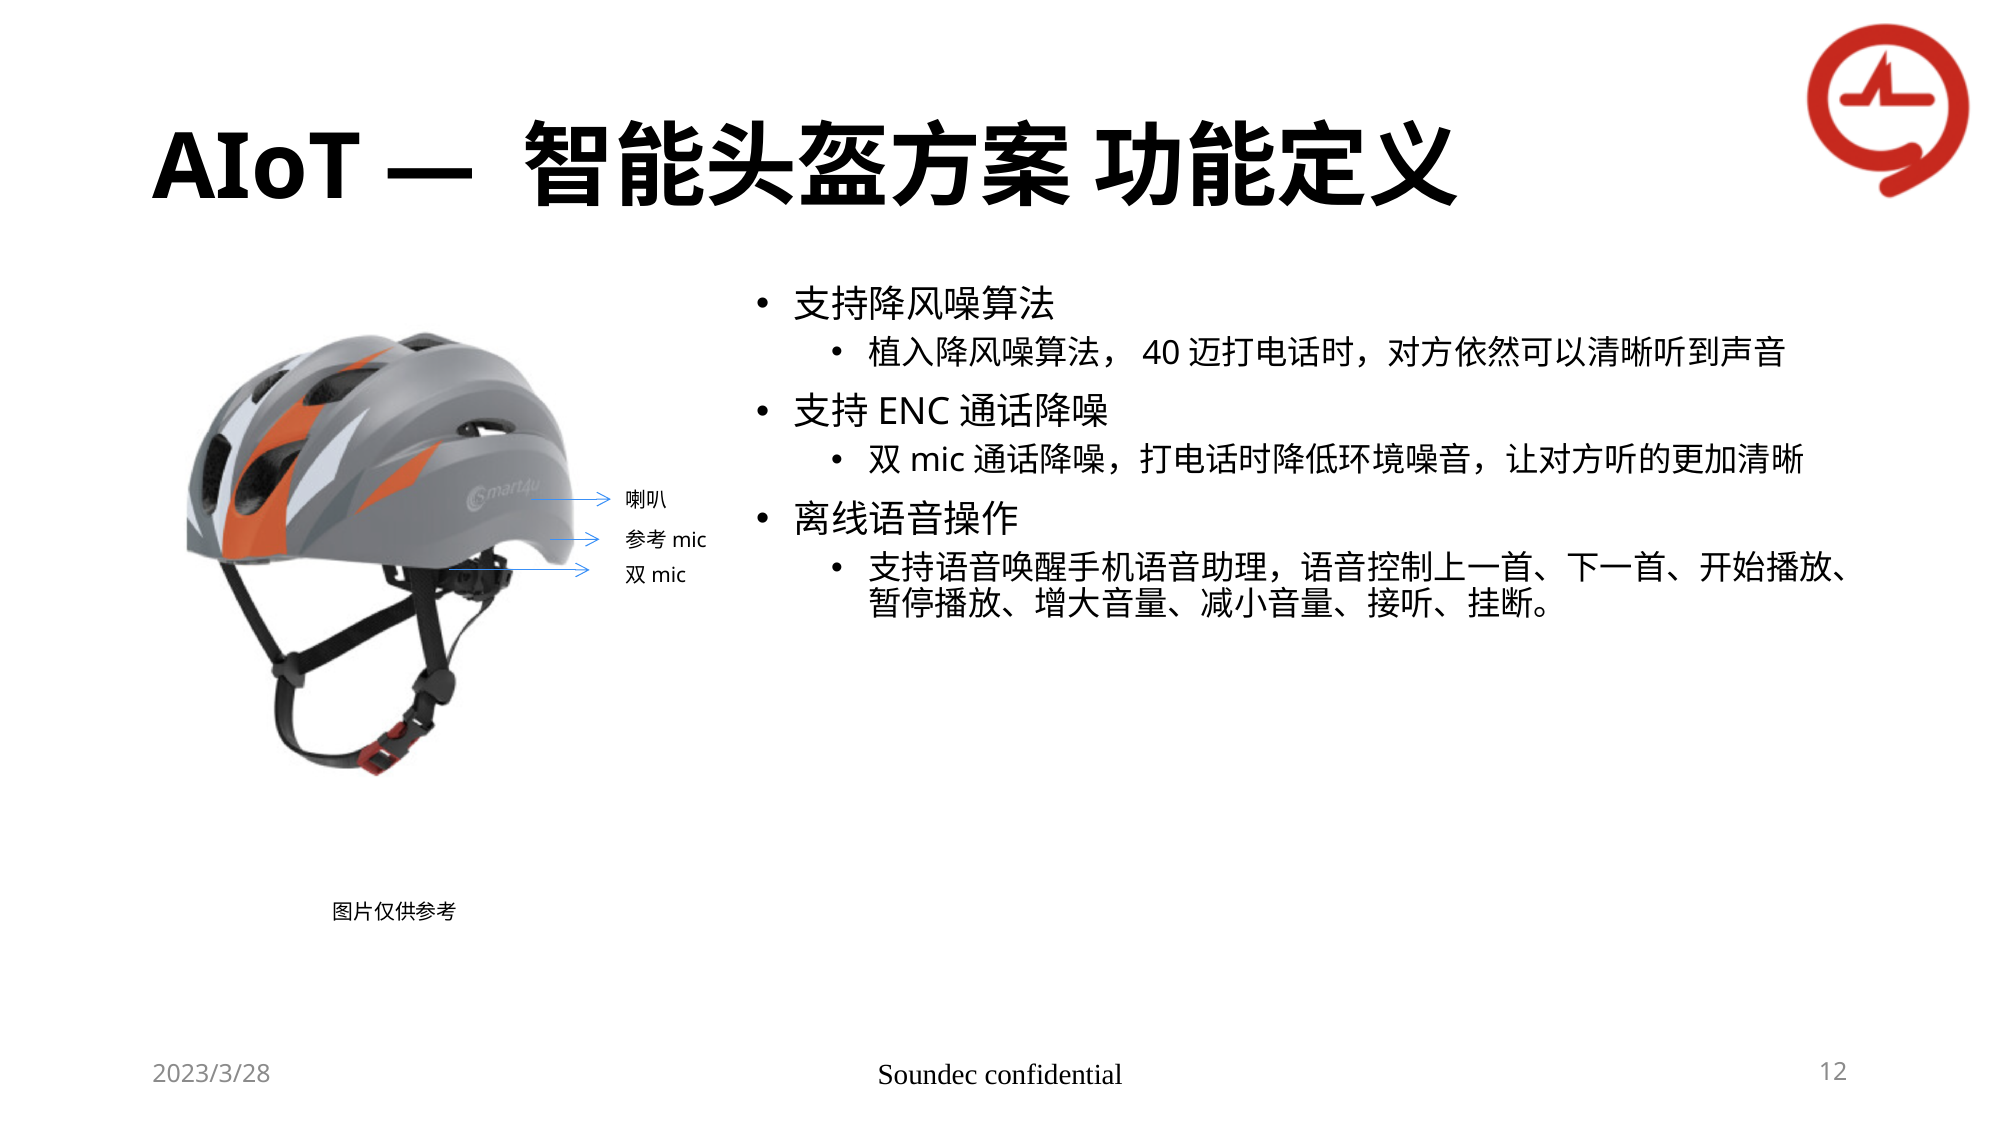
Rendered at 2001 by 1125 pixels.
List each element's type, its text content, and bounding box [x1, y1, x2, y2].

text_box 参考mic [610, 519, 741, 559]
footer Soundec confidential [662, 1042, 1338, 1103]
slide_number 12 [1412, 1042, 1863, 1103]
picture [169, 323, 588, 784]
text_box 图片仅供参考 [318, 891, 473, 932]
text_box 喇叭 [610, 479, 688, 519]
list 支持降风噪算法 植入降风噪算法，40迈打电话时，对方依然可以清晰听到声音 支持ENC通话降噪 双mic通话降噪，打电话时降低环境噪音，让对方听的更加清晰 离线语音操作 支持语音唤醒手机语音助理，语音控制上一首、下一首、开始播放、暂停播放、增大音量、减小音量、接听、挂断。 [741, 277, 1883, 1043]
picture [1799, 22, 1978, 200]
text_box 双mic [610, 559, 741, 594]
title AIoT — 智能头盔方案 功能定义 [137, 59, 1863, 278]
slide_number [137, 1042, 588, 1103]
